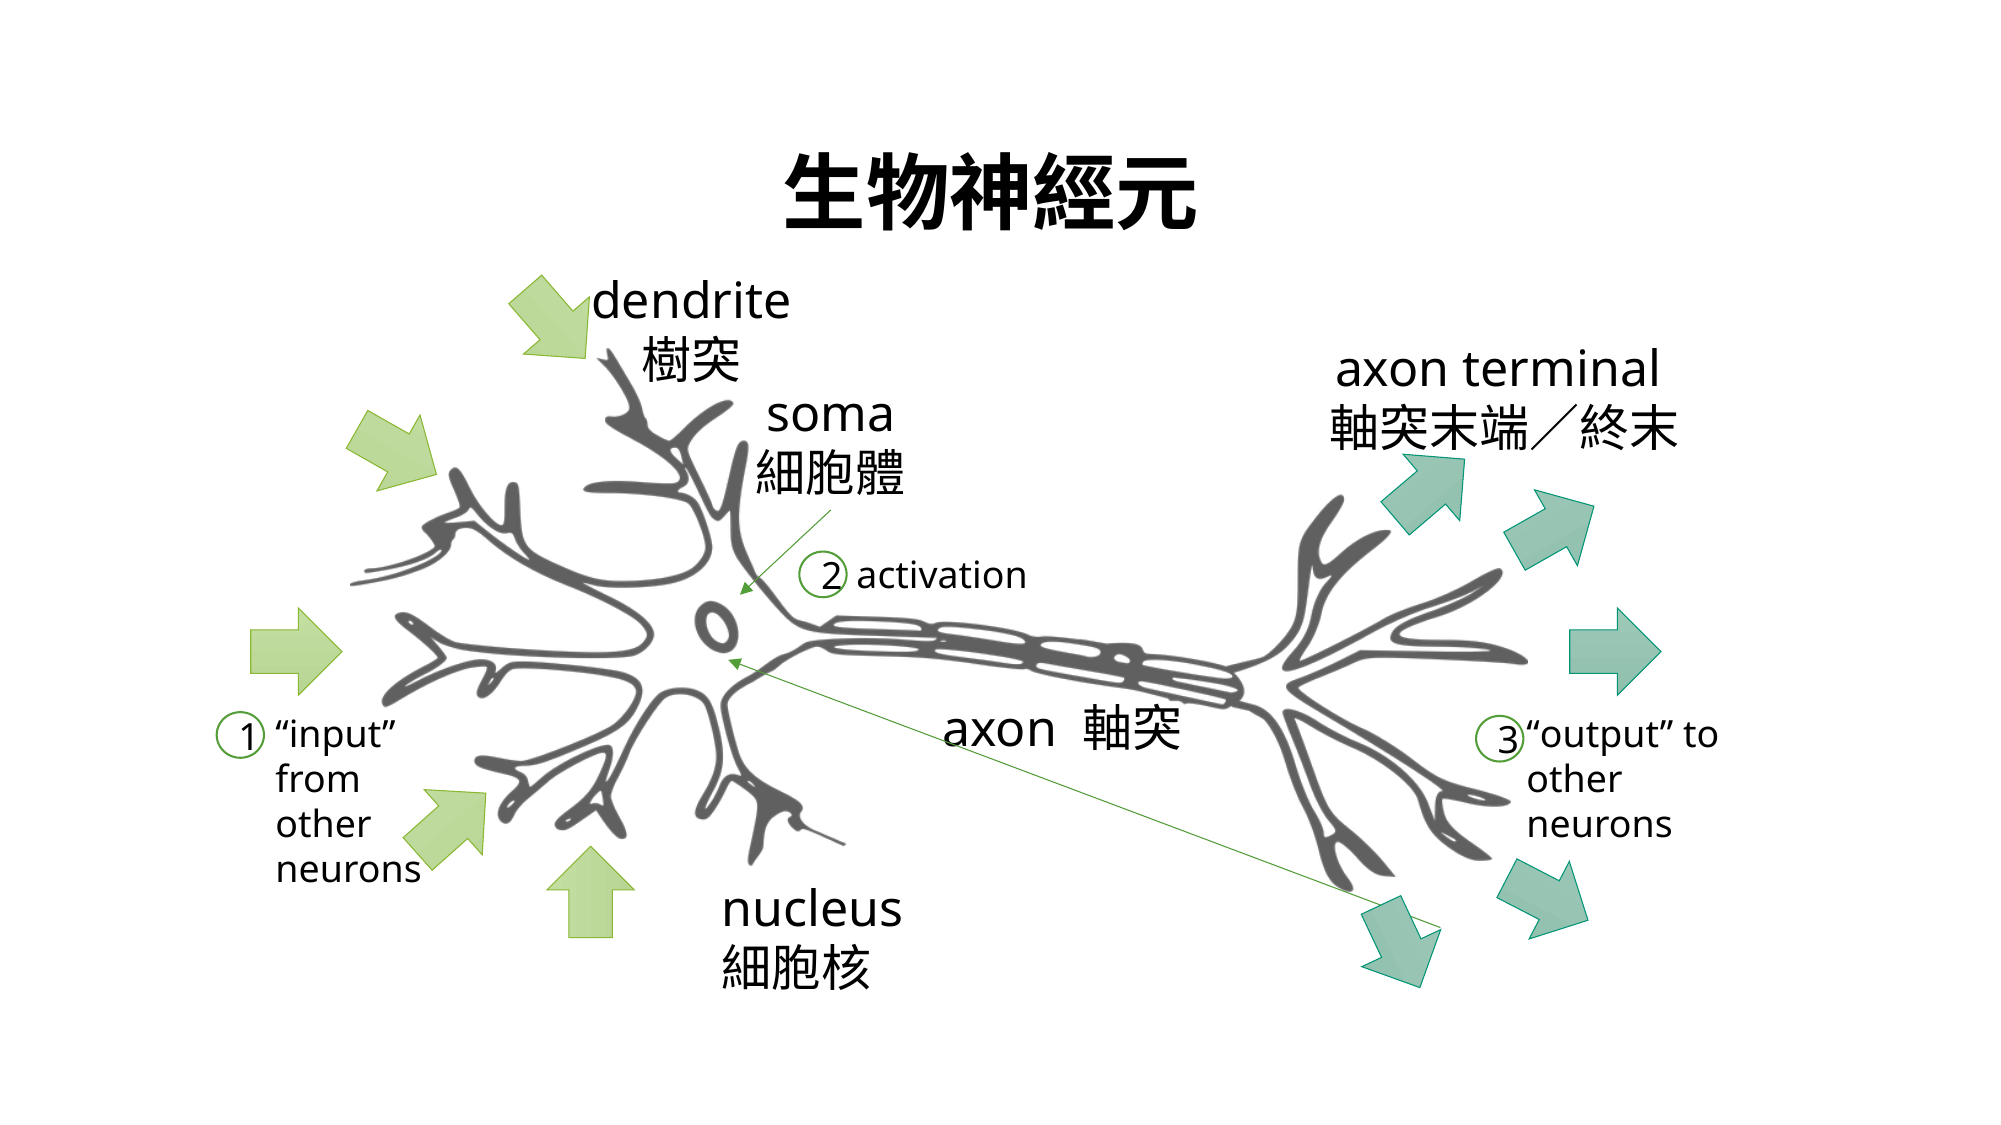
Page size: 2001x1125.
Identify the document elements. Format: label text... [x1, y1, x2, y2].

picture [350, 325, 1528, 915]
text_box [508, 274, 591, 325]
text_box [728, 659, 801, 870]
text_box [1360, 915, 1442, 989]
text_box nucleus 細胞核 [706, 915, 919, 1005]
text_box [250, 606, 343, 697]
text_box dendrite 樹突 [576, 261, 807, 325]
text_box axon terminal 軸突末端／終末 [1528, 329, 1695, 464]
text_box [568, 915, 613, 939]
text_box [1569, 606, 1662, 697]
title 生物神經元 [767, 99, 1233, 293]
text_box 1 [215, 711, 266, 759]
text_box “input” from other neurons [260, 703, 350, 898]
text_box [1528, 860, 1589, 940]
text_box “output” to other neurons [1528, 702, 1744, 853]
text_box [345, 440, 350, 452]
text_box [1528, 488, 1595, 570]
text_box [739, 509, 831, 595]
